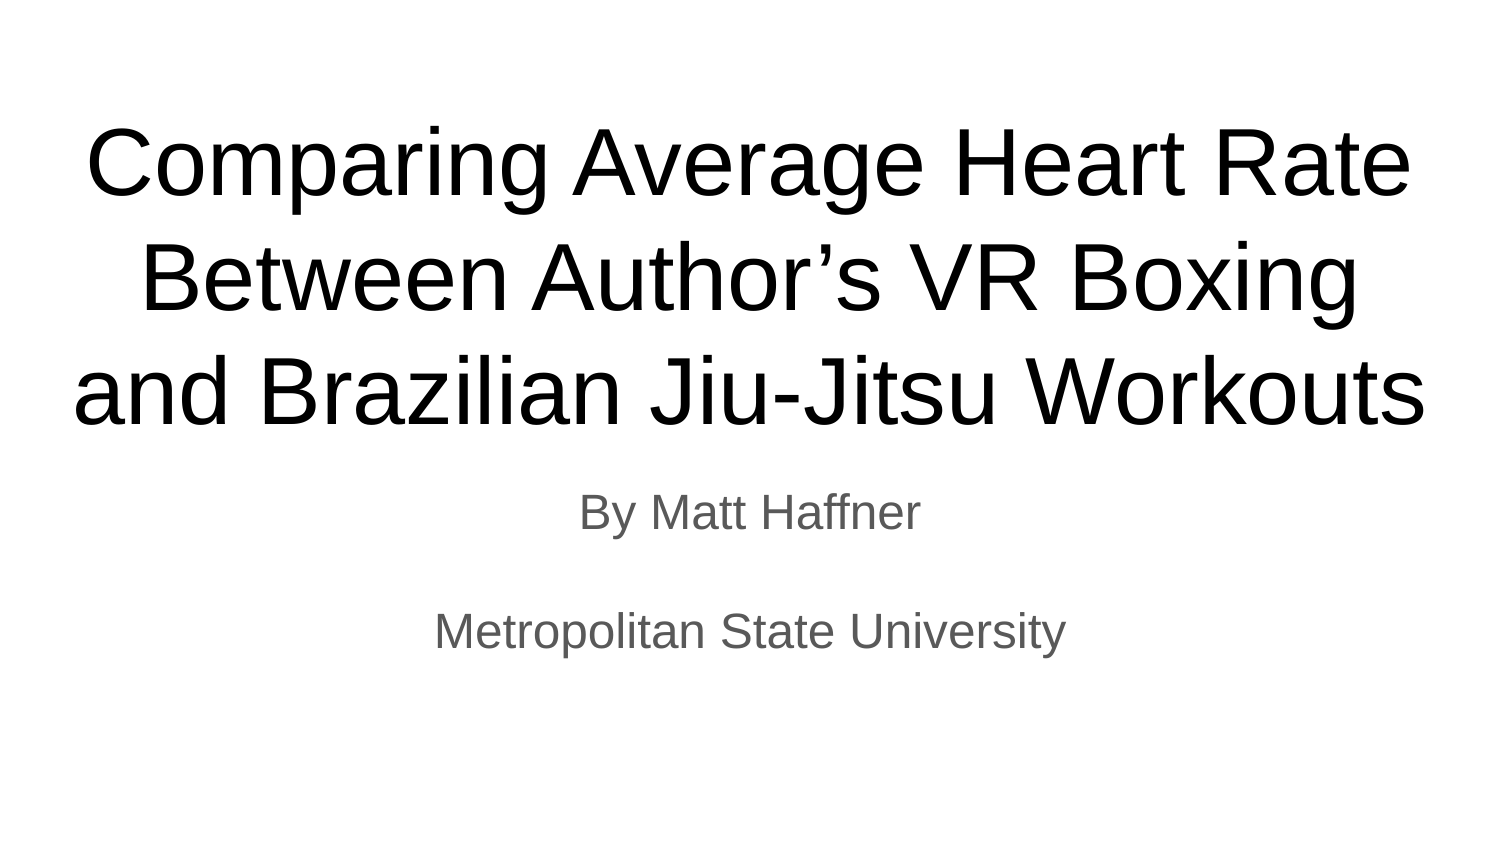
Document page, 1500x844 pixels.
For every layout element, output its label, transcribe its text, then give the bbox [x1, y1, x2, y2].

subtitle By Matt Haffner Metropolitan State University [51, 464, 1449, 675]
title Comparing Average Heart Rate Between Author’s VR Boxing and Brazilian Jiu-Jitsu Workouts [51, 122, 1449, 459]
